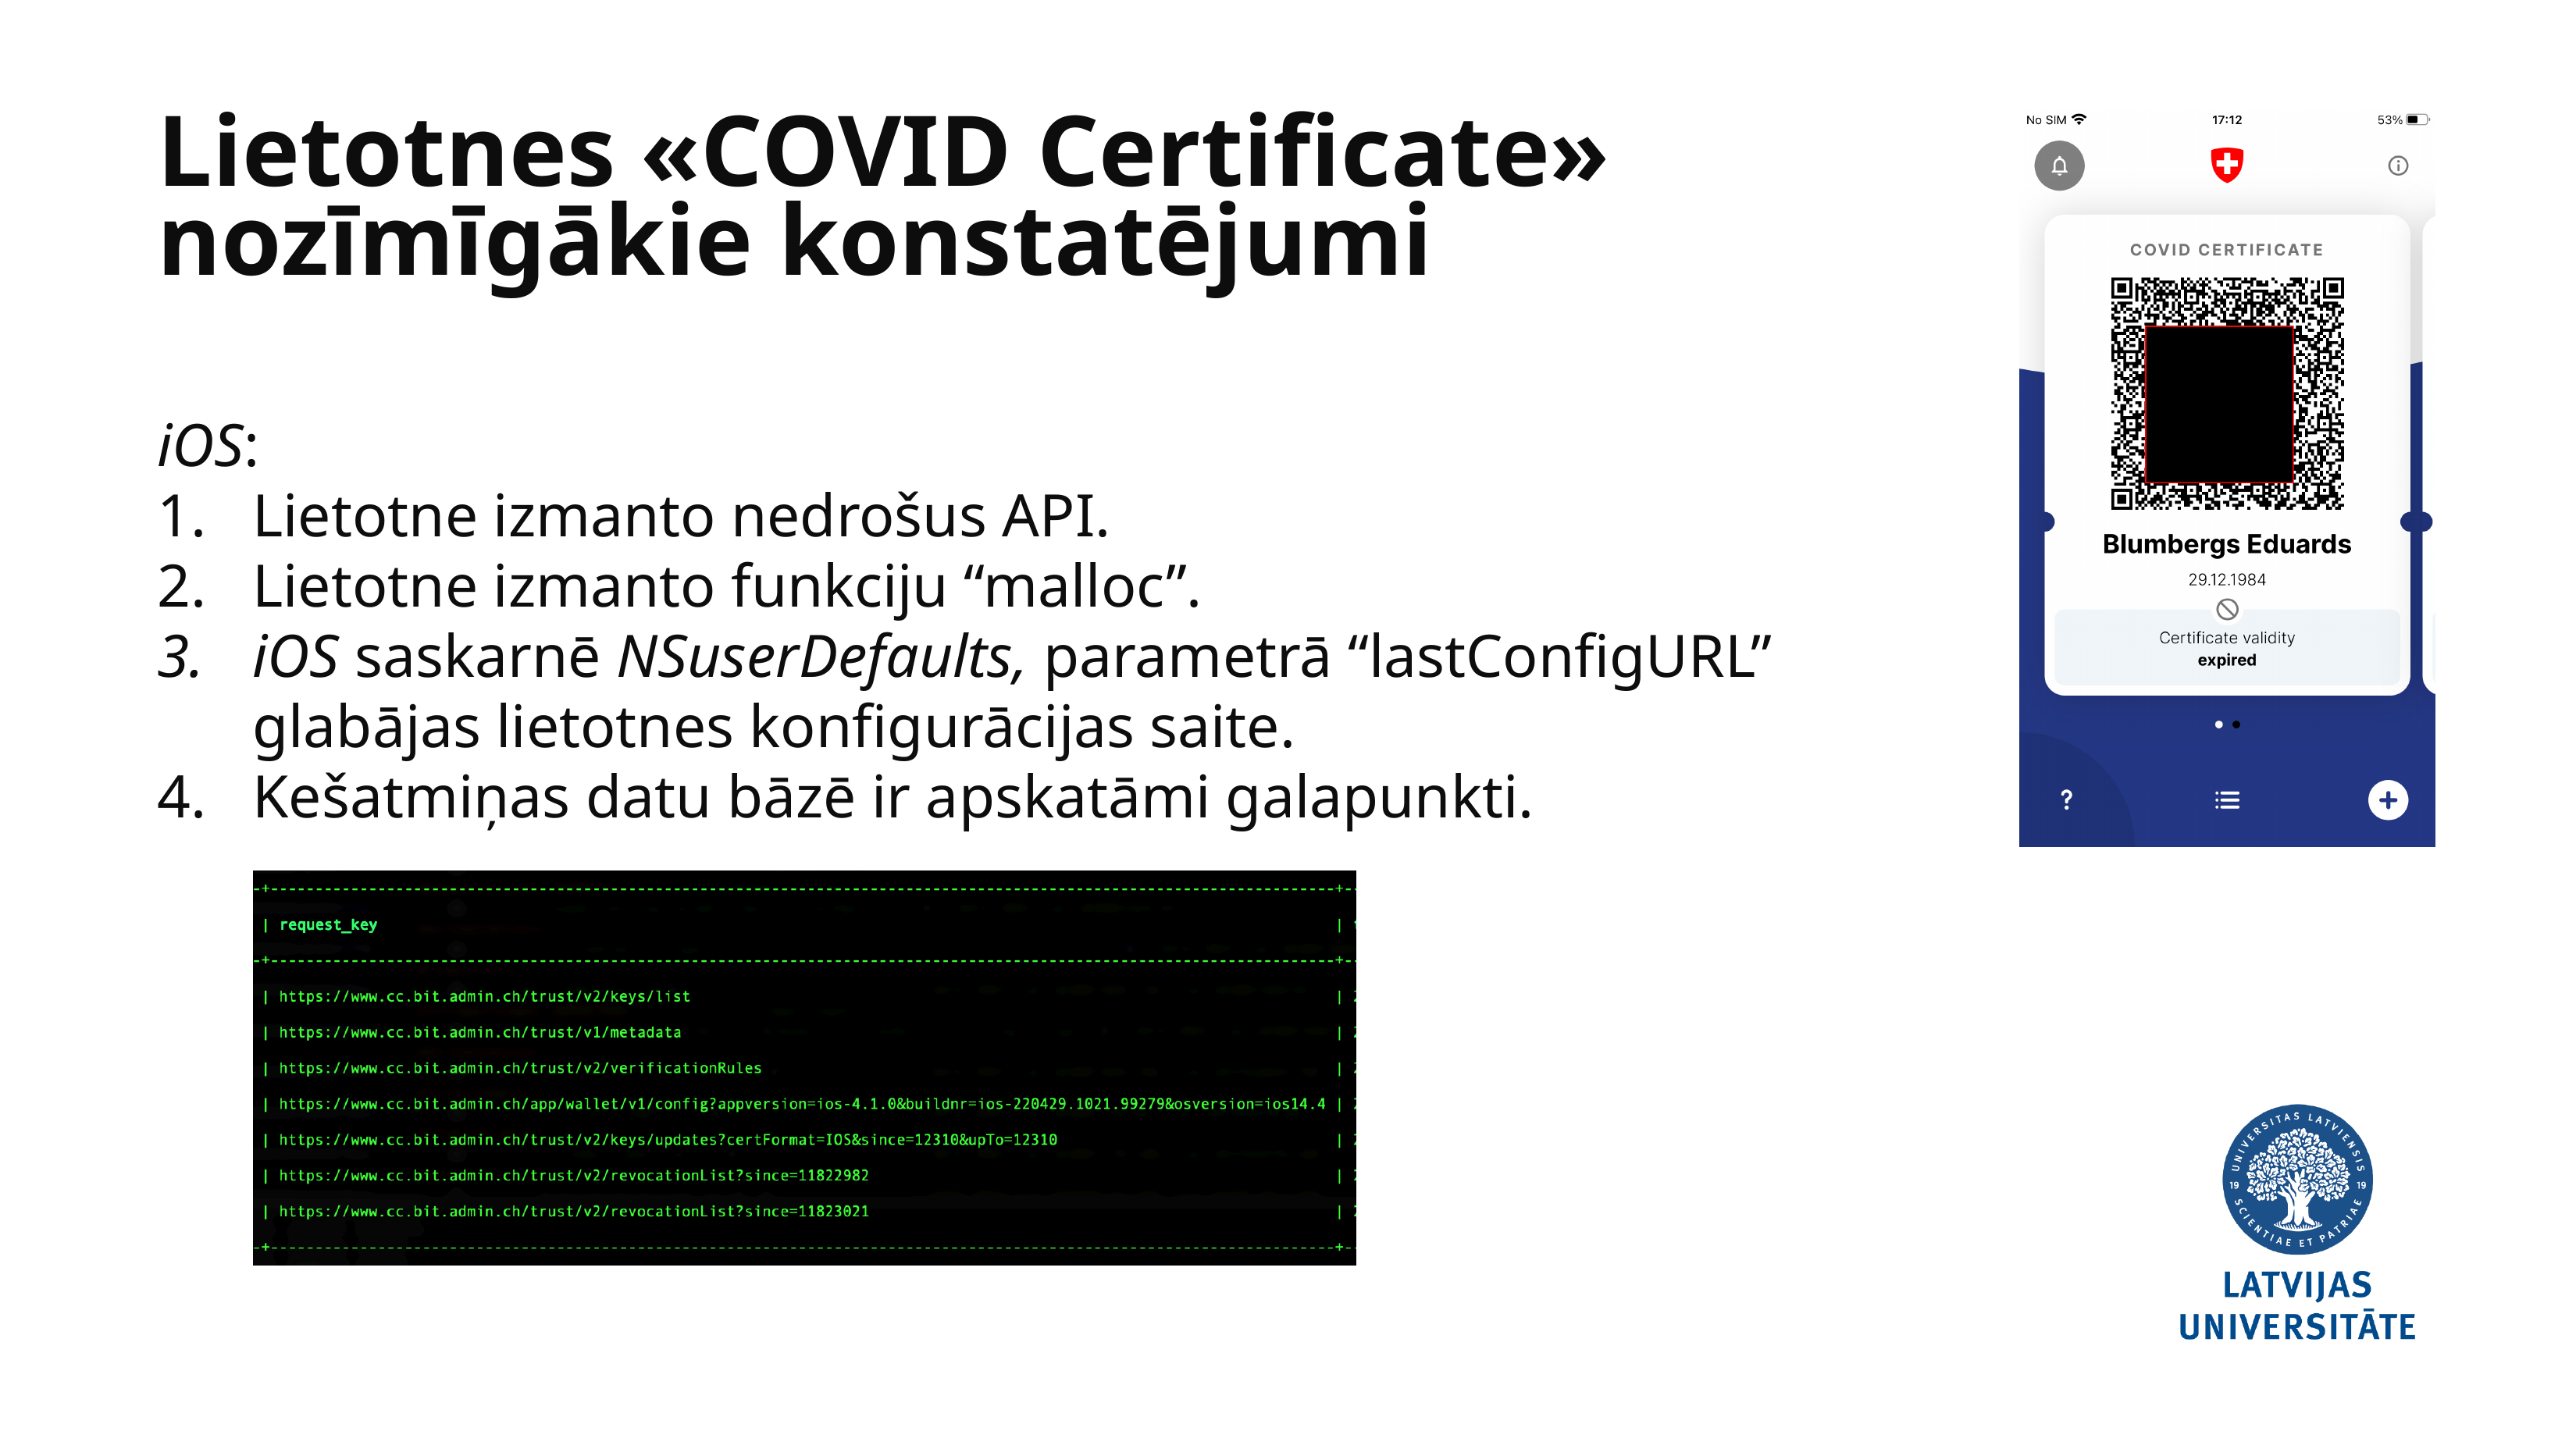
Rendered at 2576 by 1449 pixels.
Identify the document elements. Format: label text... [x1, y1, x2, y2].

list Lietotnes «COVID Certificate» nozīmīgākie konstatējumi [145, 109, 2018, 315]
picture [252, 870, 1356, 1266]
list iOS: Lietotne izmanto nedrošus API. Lietotne izmanto funkciju “malloc”. iOS saskarnē NSuserDefaults, parametrā “lastConfigURL” glabājas lietotnes konfigurācijas saite. Kešatmiņas datu bāzē ir apskatāmi galapunkti. [145, 402, 1991, 1340]
picture [2019, 109, 2435, 848]
picture [2180, 1104, 2415, 1340]
